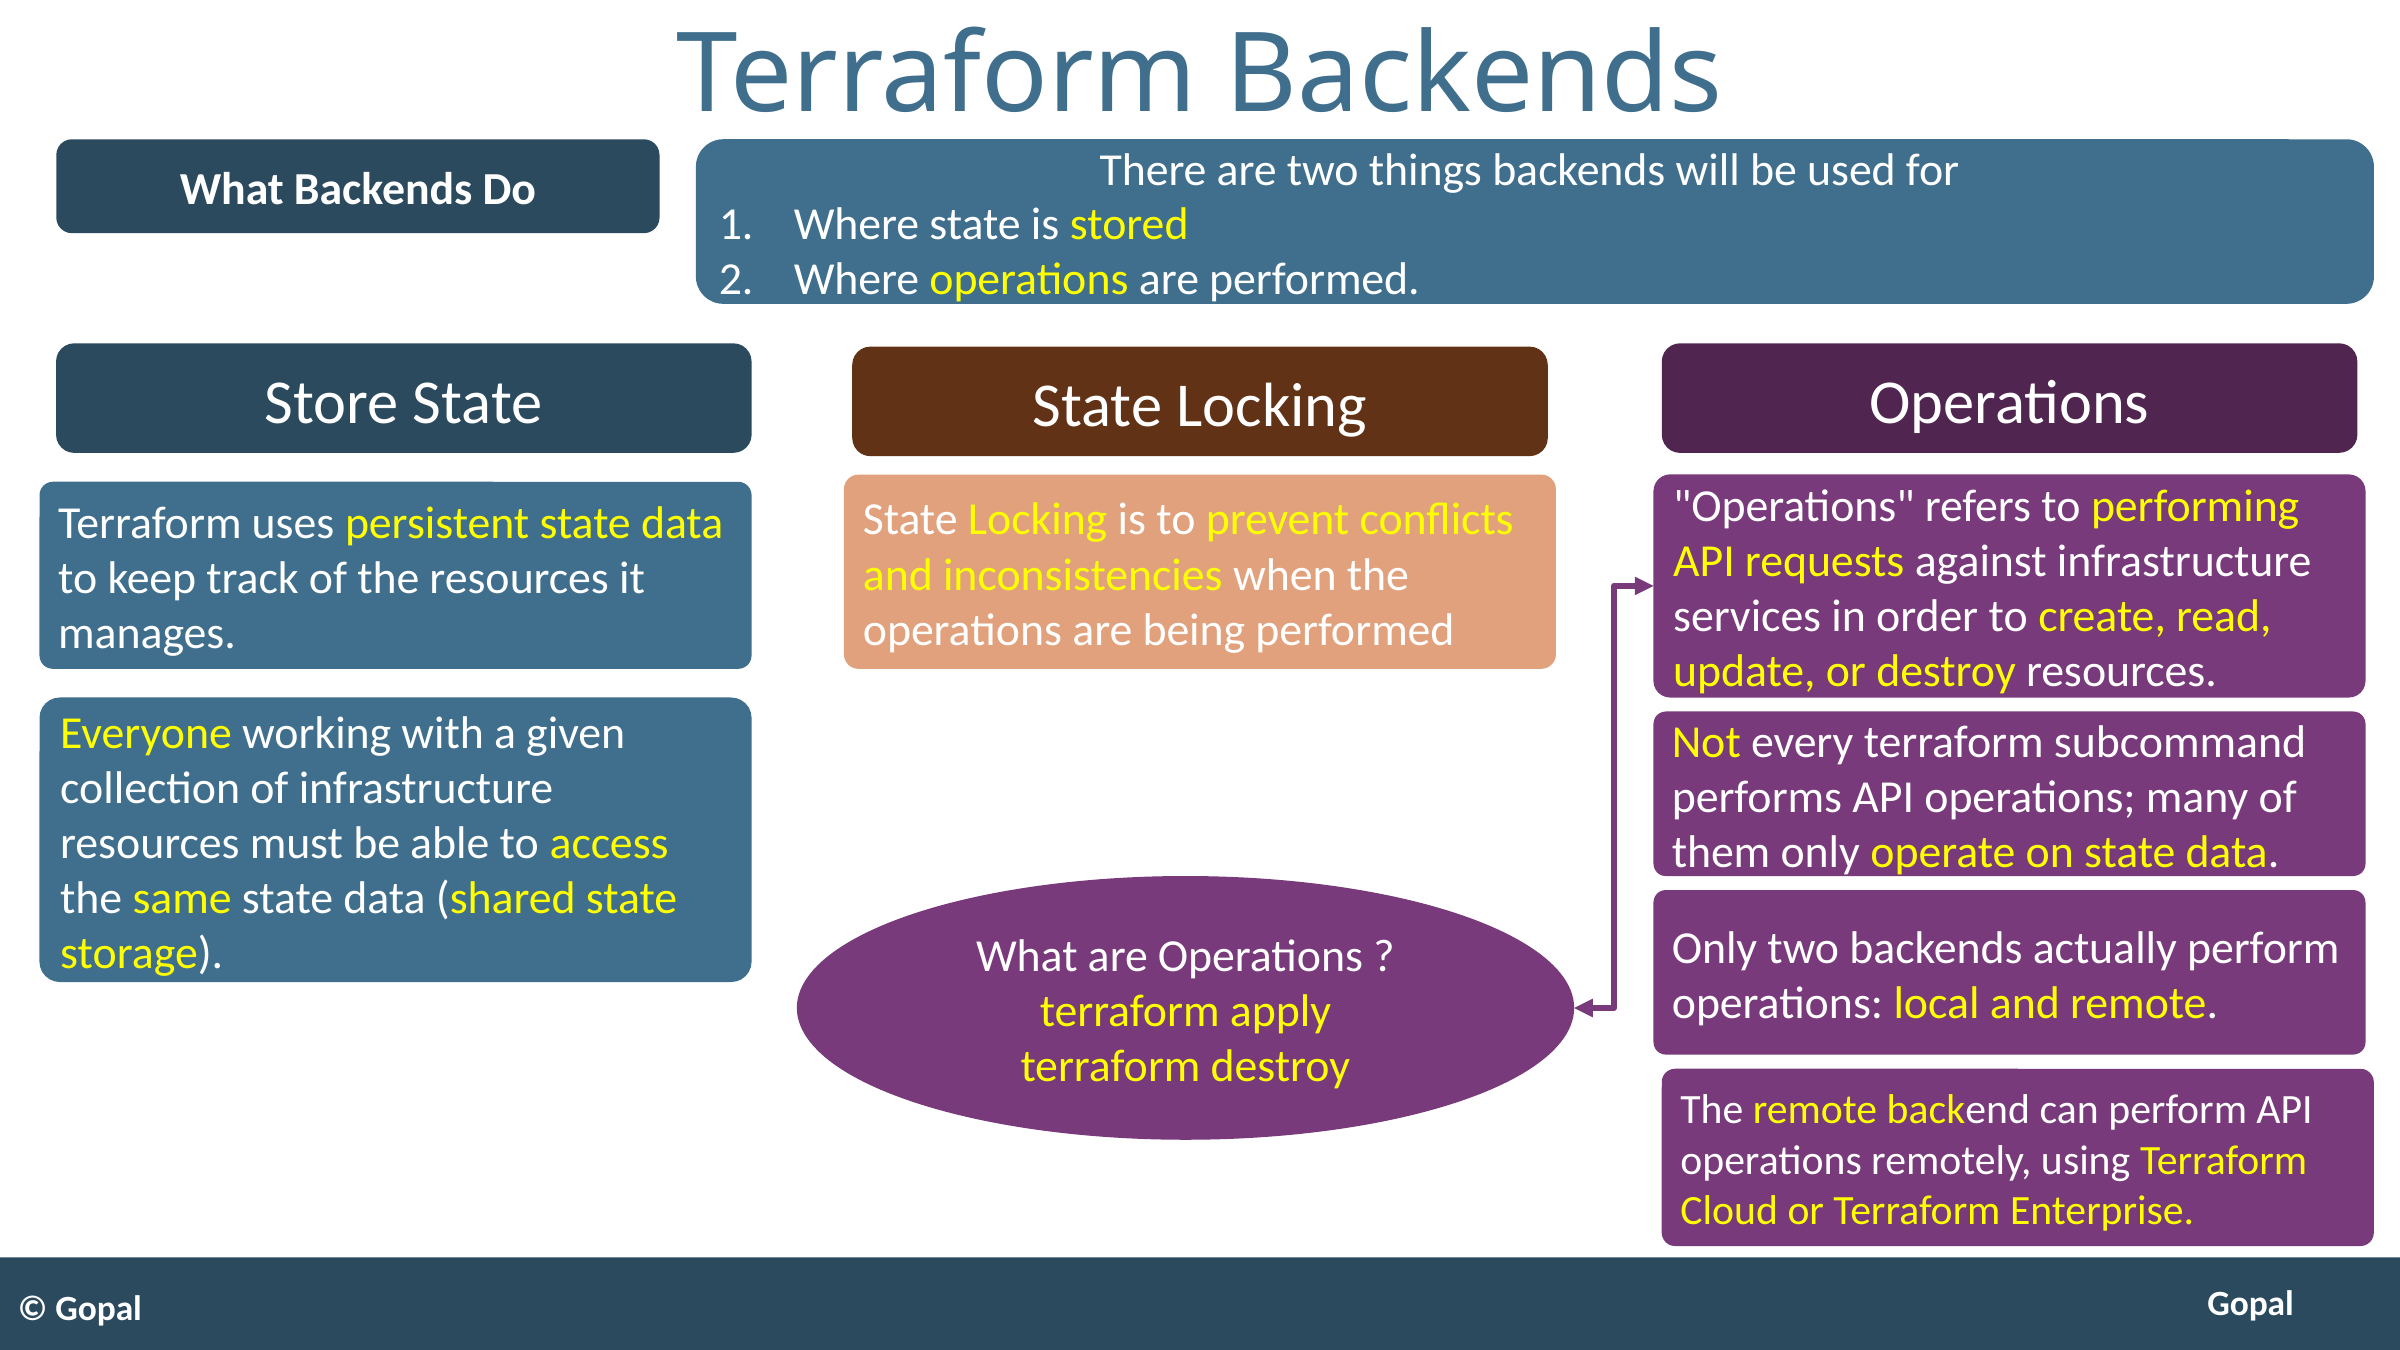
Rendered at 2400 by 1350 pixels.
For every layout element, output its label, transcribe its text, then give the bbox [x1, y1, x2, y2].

text_box Terraform uses persistent state data to keep track of the resources it manages. [37, 479, 754, 671]
text_box What Backends Do [54, 137, 662, 236]
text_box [1573, 585, 1654, 1009]
text_box Operations [1659, 341, 2360, 455]
title Terraform Backends [165, 0, 2235, 174]
text_box Everyone working with a given collection of infrastructure resources must be able to access the same state data (shared state storage). [37, 695, 754, 985]
text_box Store State [53, 341, 754, 455]
text_box State Locking [850, 344, 1550, 459]
text_box Not every terraform subcommand performs API operations; many of them only operate on state data. [1658, 709, 2368, 879]
text_box Only two backends actually perform operations: local and remote. [1651, 887, 2368, 1057]
footer © Gopal [0, 1269, 810, 1342]
text_box What are Operations ? terraform apply terraform destroy [794, 873, 1577, 1142]
text_box State Locking is to prevent conflicts and inconsistencies when the operations are being performed [841, 472, 1559, 671]
text_box There are two things backends will be used for Where state is stored Where operations are performed. [693, 137, 2377, 306]
text_box "Operations" refers to performing API requests against infrastructure services in order to create, read, update, or destroy resources. [1651, 472, 2368, 700]
text_box The remote backend can perform API operations remotely, using Terraform Cloud or Terraform Enterprise. [1659, 1066, 2376, 1249]
